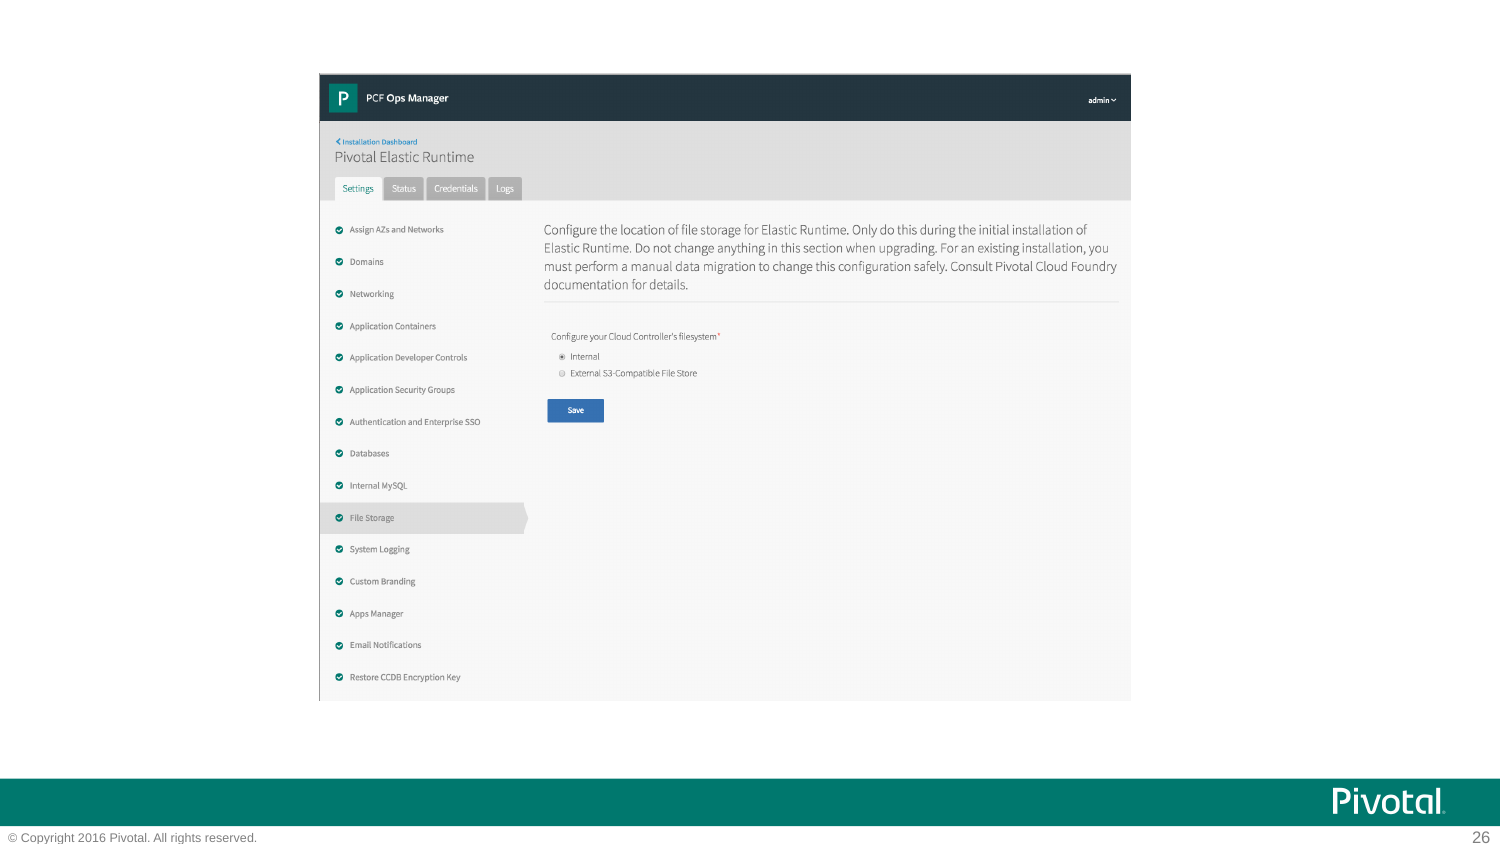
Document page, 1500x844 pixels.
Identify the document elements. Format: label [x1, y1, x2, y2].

picture [1327, 779, 1450, 820]
list [319, 72, 1131, 701]
